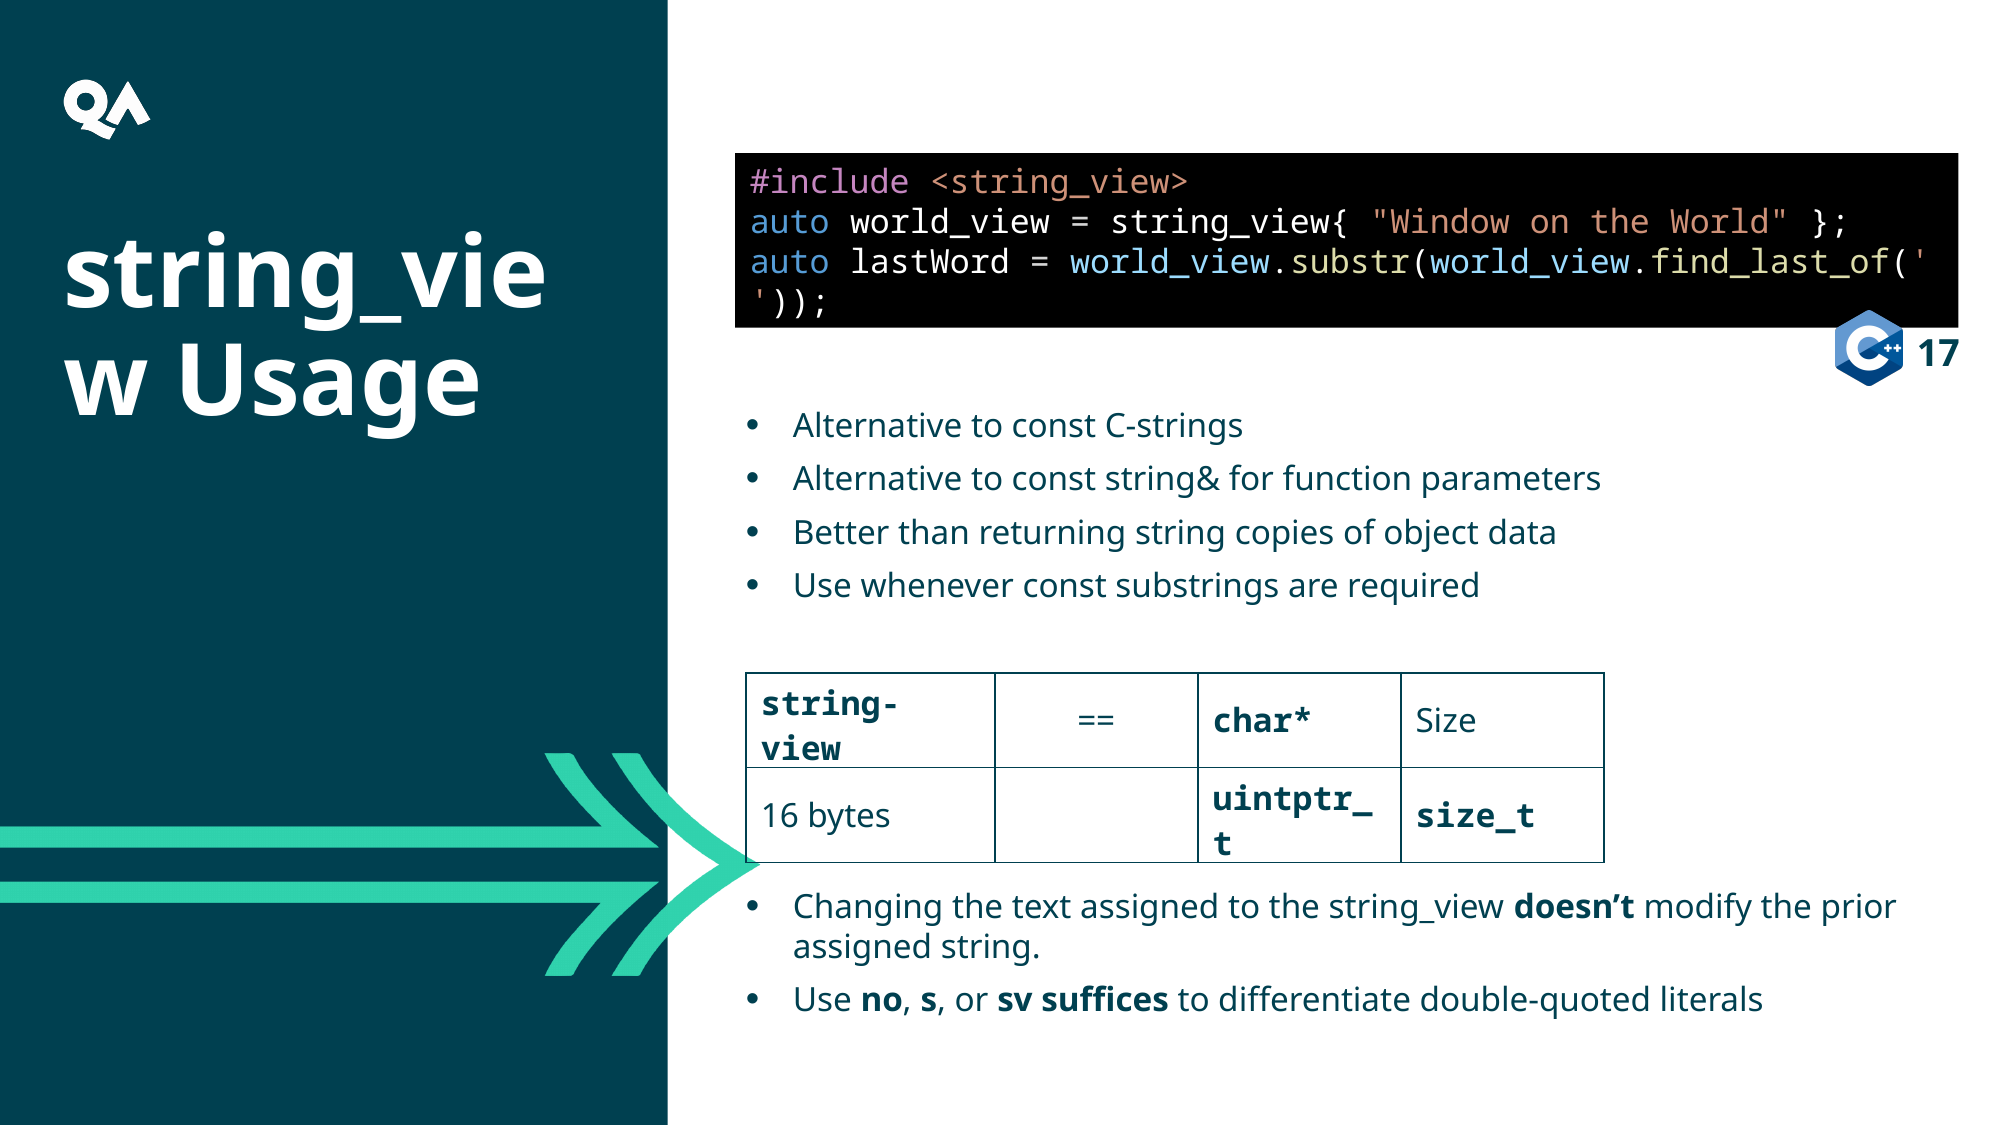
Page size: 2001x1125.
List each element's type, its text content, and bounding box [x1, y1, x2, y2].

list string_view Usage [63, 221, 628, 673]
table_header string-view [747, 674, 994, 767]
table_cell uintptr_t [1199, 768, 1400, 862]
picture [107, 83, 149, 124]
table_cell 16 bytes [747, 768, 994, 862]
picture [0, 754, 657, 847]
table_header char* [1199, 674, 1400, 767]
picture [64, 80, 114, 139]
text_box #include <string_view> auto world_view = string_view{ "Window on the World" }; auto lastWord = world_view.substr(world_view.find_last_of(' ')); [735, 153, 1959, 328]
picture [0, 882, 657, 975]
table_cell size_t [1402, 768, 1603, 862]
picture [613, 727, 775, 995]
table_header Size [1402, 674, 1603, 767]
list Alternative to const C-strings Alternative to const string& for function parameters Better than returning string copies of object data Use whenever const substrings are required Changing the text assigned to the string_view doesn’t modify the prior assigned string. Use no, s, or sv suffices to differentiate double-quoted literals [745, 404, 1903, 756]
table_header == [996, 674, 1197, 767]
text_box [1834, 310, 1978, 386]
table_cell [996, 768, 1197, 862]
